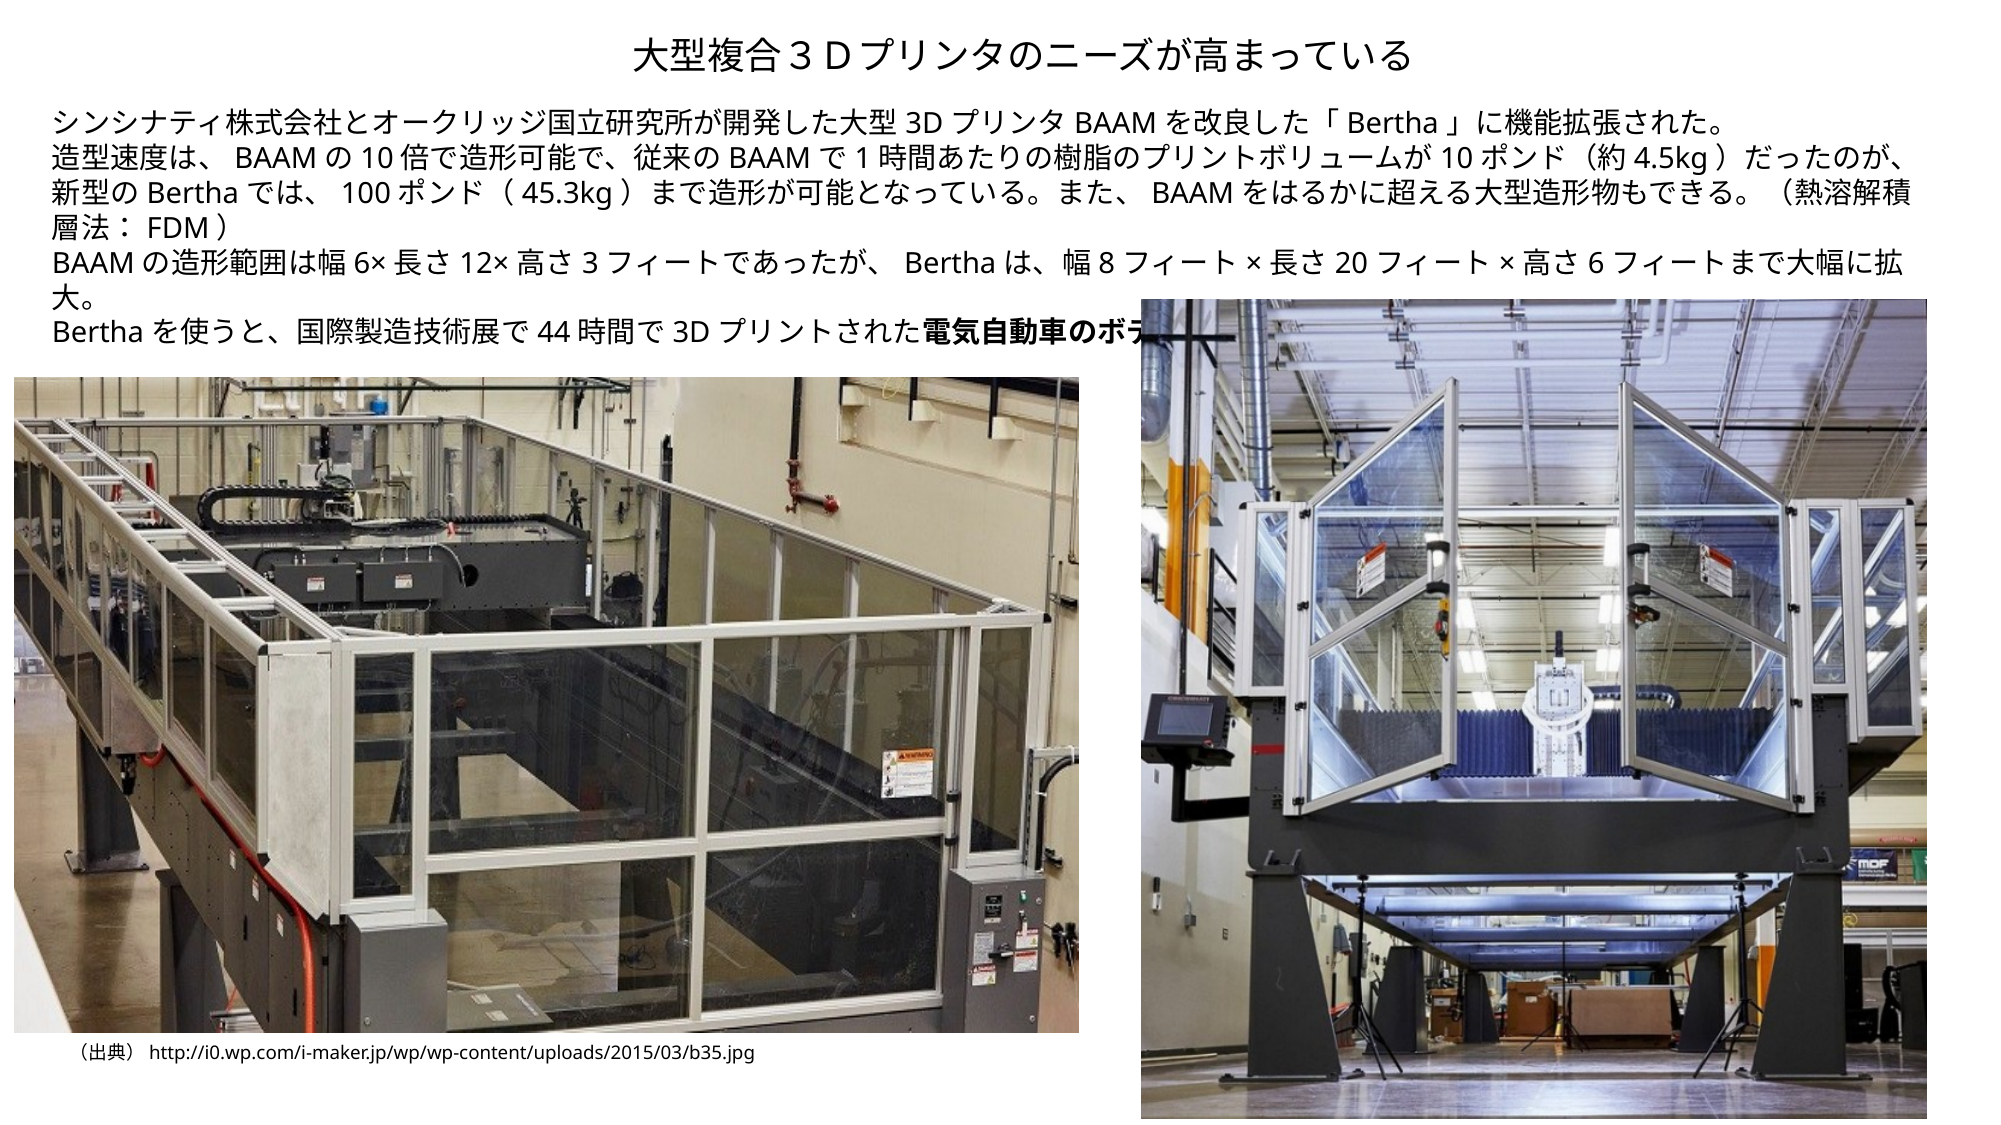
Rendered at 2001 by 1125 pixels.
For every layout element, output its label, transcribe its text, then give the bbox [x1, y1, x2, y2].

text_box シンシナティ株式会社とオークリッジ国立研究所が開発した大型3DプリンタBAAMを改良した「Bertha」に機能拡張された。 造型速度は、BAAMの10倍で造形可能で、従来のBAAMで1時間あたりの樹脂のプリントボリュームが10ポンド（約4.5kg）だったのが、新型のBerthaでは、100ポンド（45.3kg）まで造形が可能となっている。また、BAAMをはるかに超える大型造形物もできる。（熱溶解積層法：FDM） BAAMの造形範囲は幅6×長さ12×高さ3フィートであったが、Berthaは、幅8フィート×長さ20フィート×高さ6フィートまで大幅に拡大。 Berthaを使うと、国際製造技術展で44時間で3Dプリントされた電気自動車のボディフレームは、5時間以内に造形できる。 [37, 96, 1927, 357]
text_box 大型複合３Ｄプリンタのニーズが高まっている [612, 24, 1435, 85]
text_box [14, 377, 1079, 1084]
picture [1141, 299, 1927, 1119]
